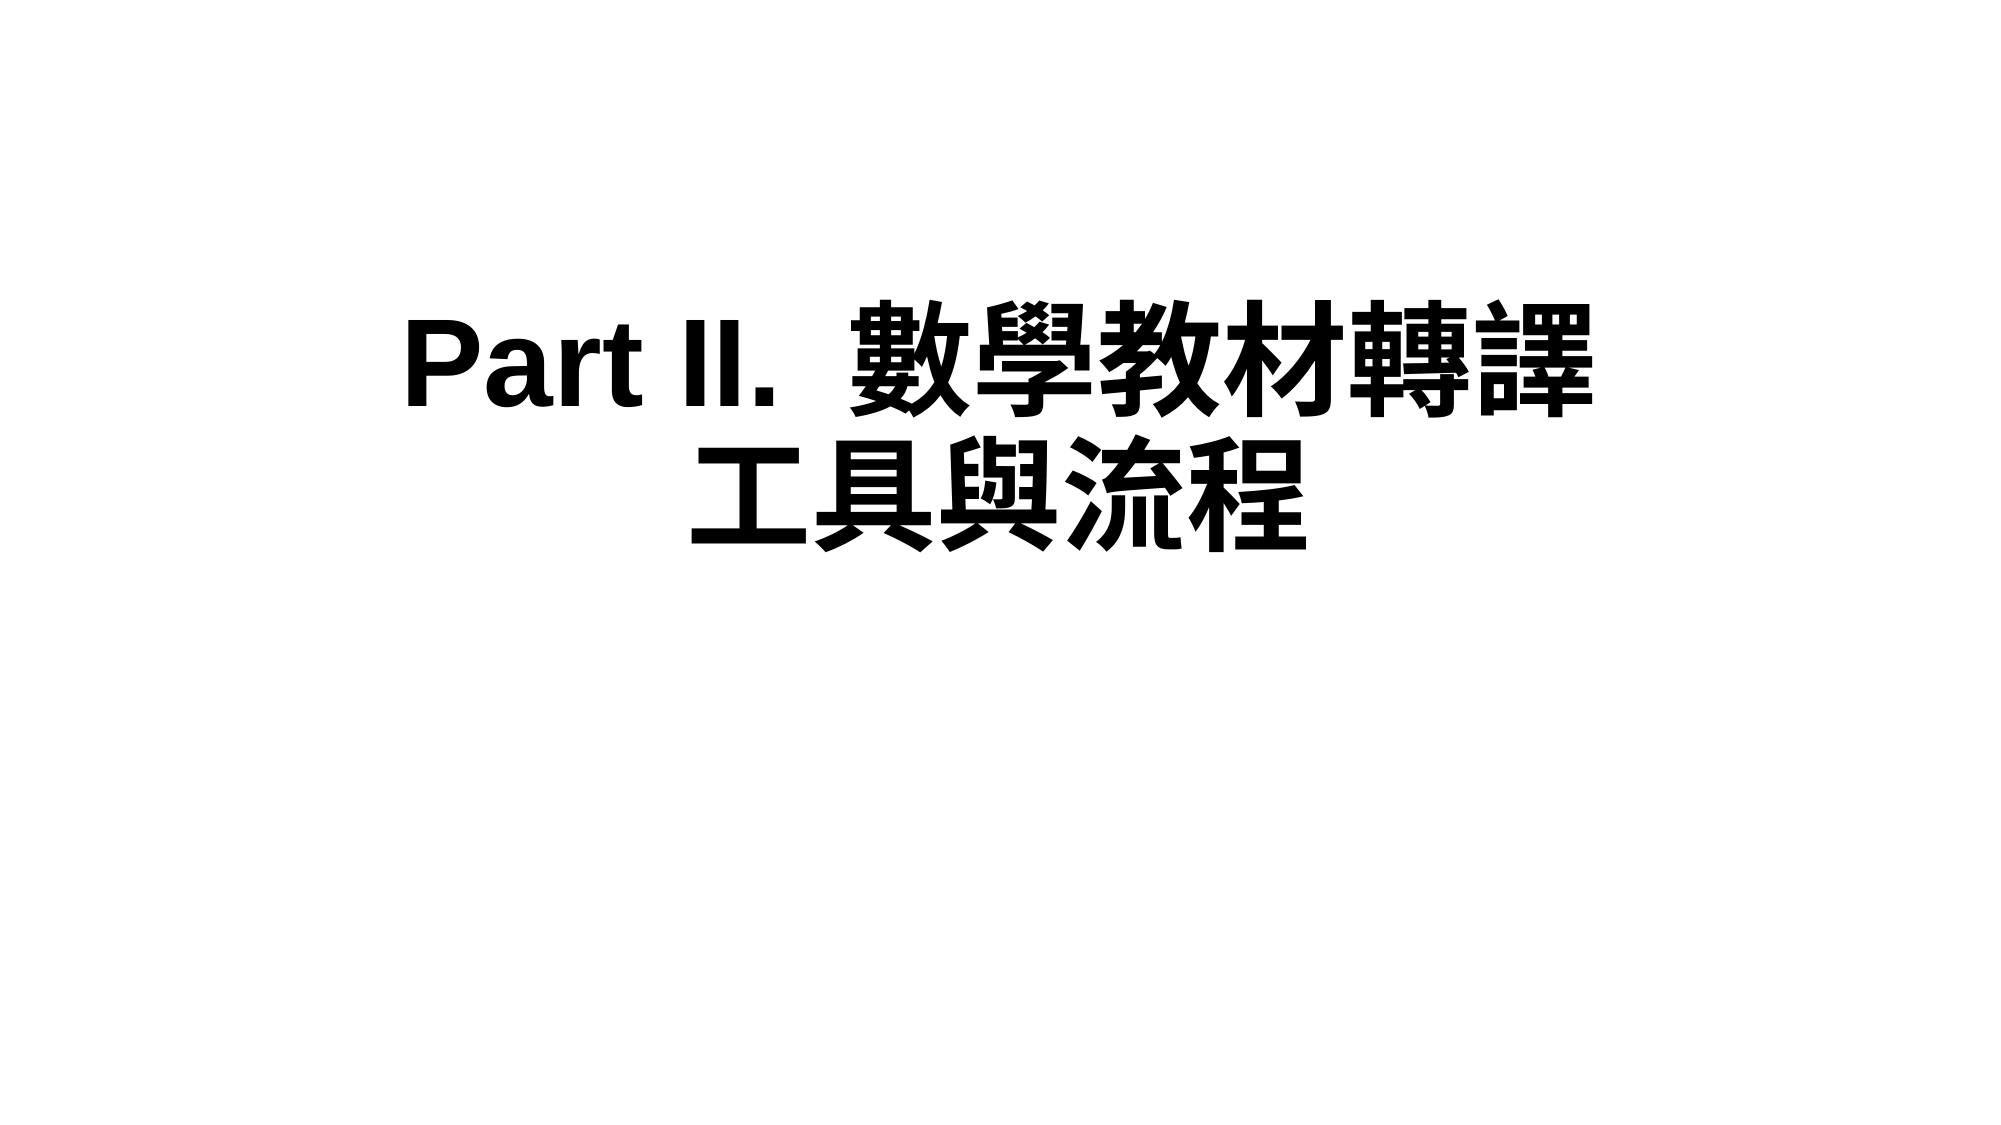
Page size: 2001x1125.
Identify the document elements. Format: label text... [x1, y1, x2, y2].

title Part II. 數學教材轉譯 工具與流程 [226, 184, 1773, 576]
